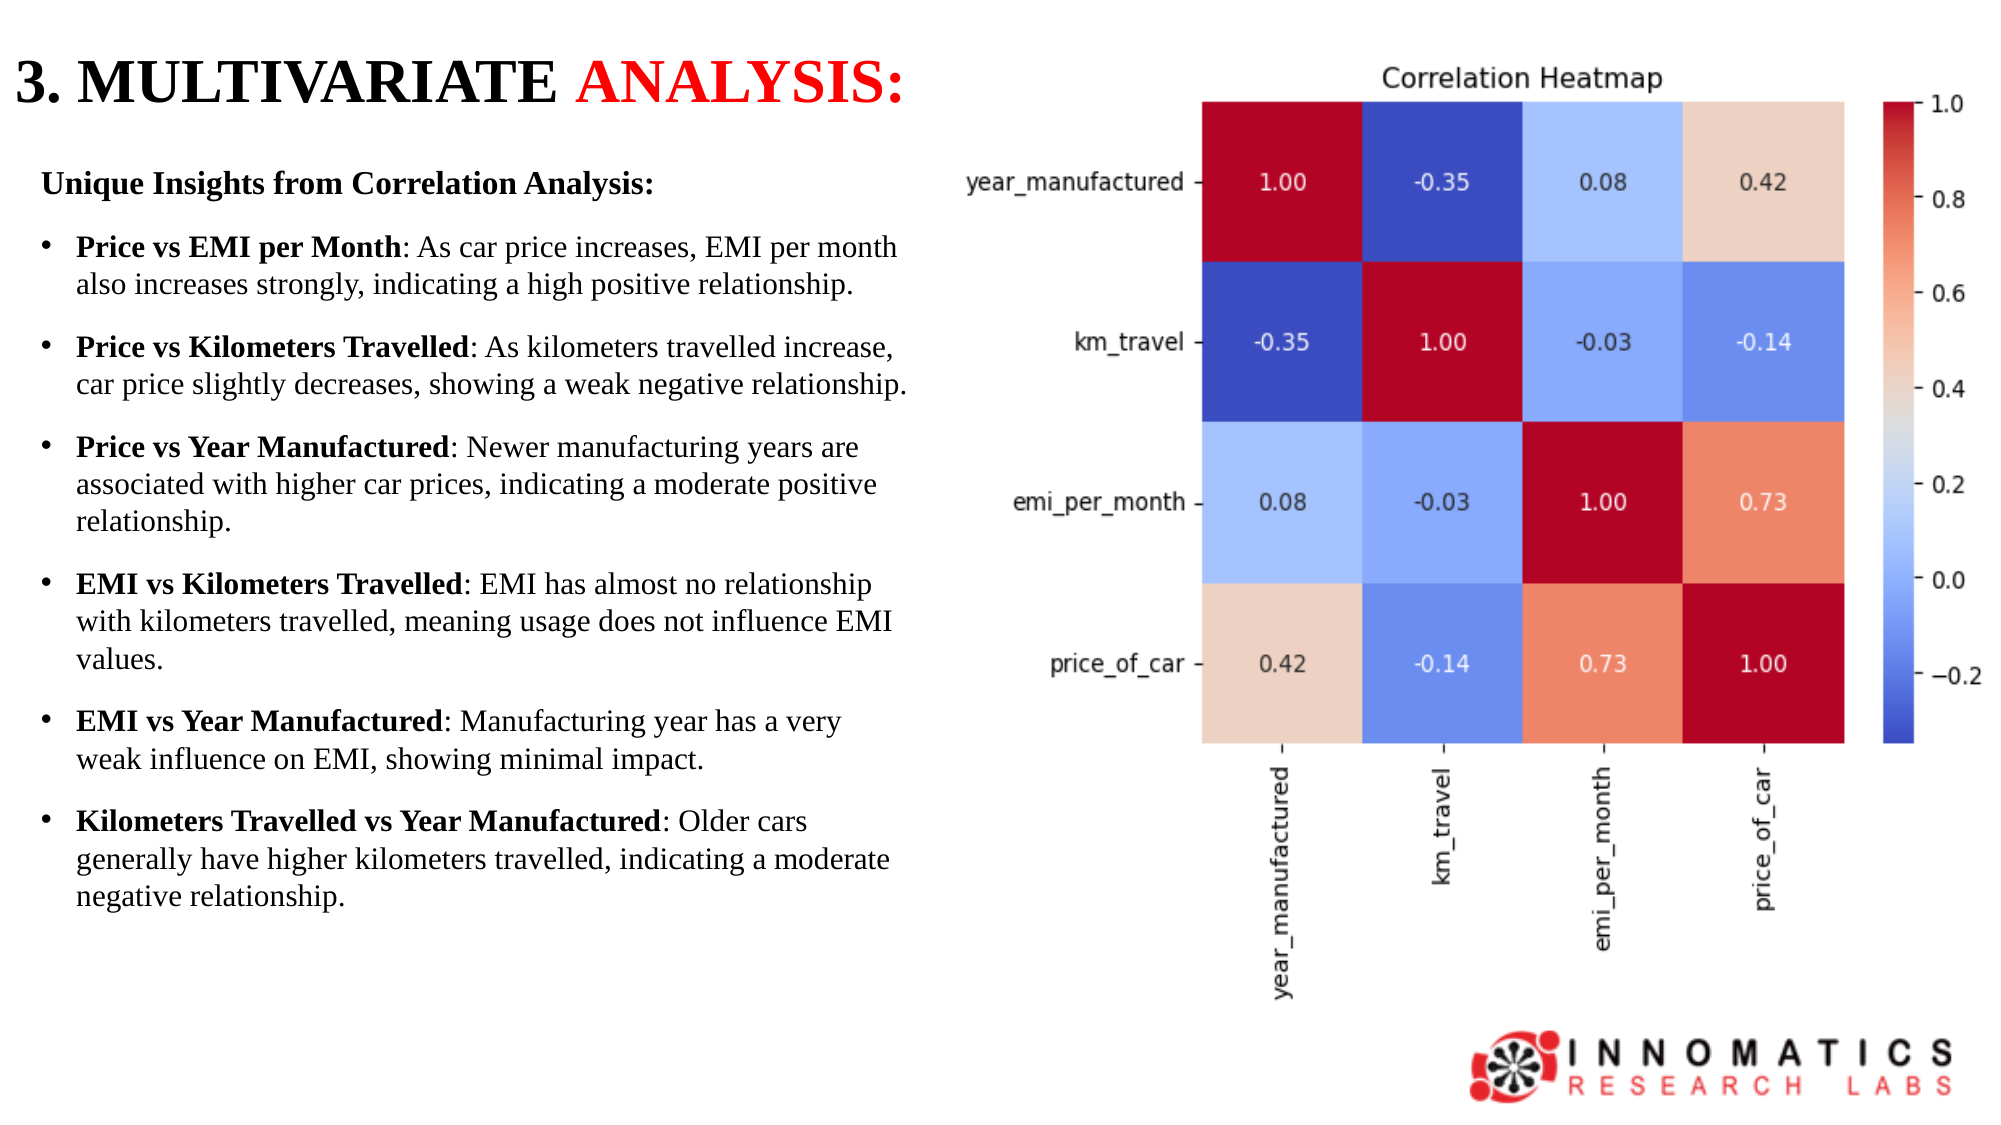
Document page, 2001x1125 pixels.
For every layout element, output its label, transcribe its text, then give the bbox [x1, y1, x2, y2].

title 3. MULTIVARIATE ANALYSIS: [0, 0, 1023, 166]
text_box Unique Insights from Correlation Analysis: Price vs EMI per Month: As car price increases, EMI per month also increases strongly, indicating a high positive relationship. Price vs Kilometers Travelled: As kilometers travelled increase, car price slightly decreases, showing a weak negative relationship. Price vs Year Manufactured: Newer manufacturing years are associated with higher car prices, indicating a moderate positive relationship. EMI vs Kilometers Travelled: EMI has almost no relationship with kilometers travelled, meaning usage does not influence EMI values. EMI vs Year Manufactured: Manufacturing year has a very weak influence on EMI, showing minimal impact. Kilometers Travelled vs Year Manufactured: Older cars generally have higher kilometers travelled, indicating a moderate negative relationship. [26, 166, 926, 921]
picture [950, 50, 2000, 1125]
